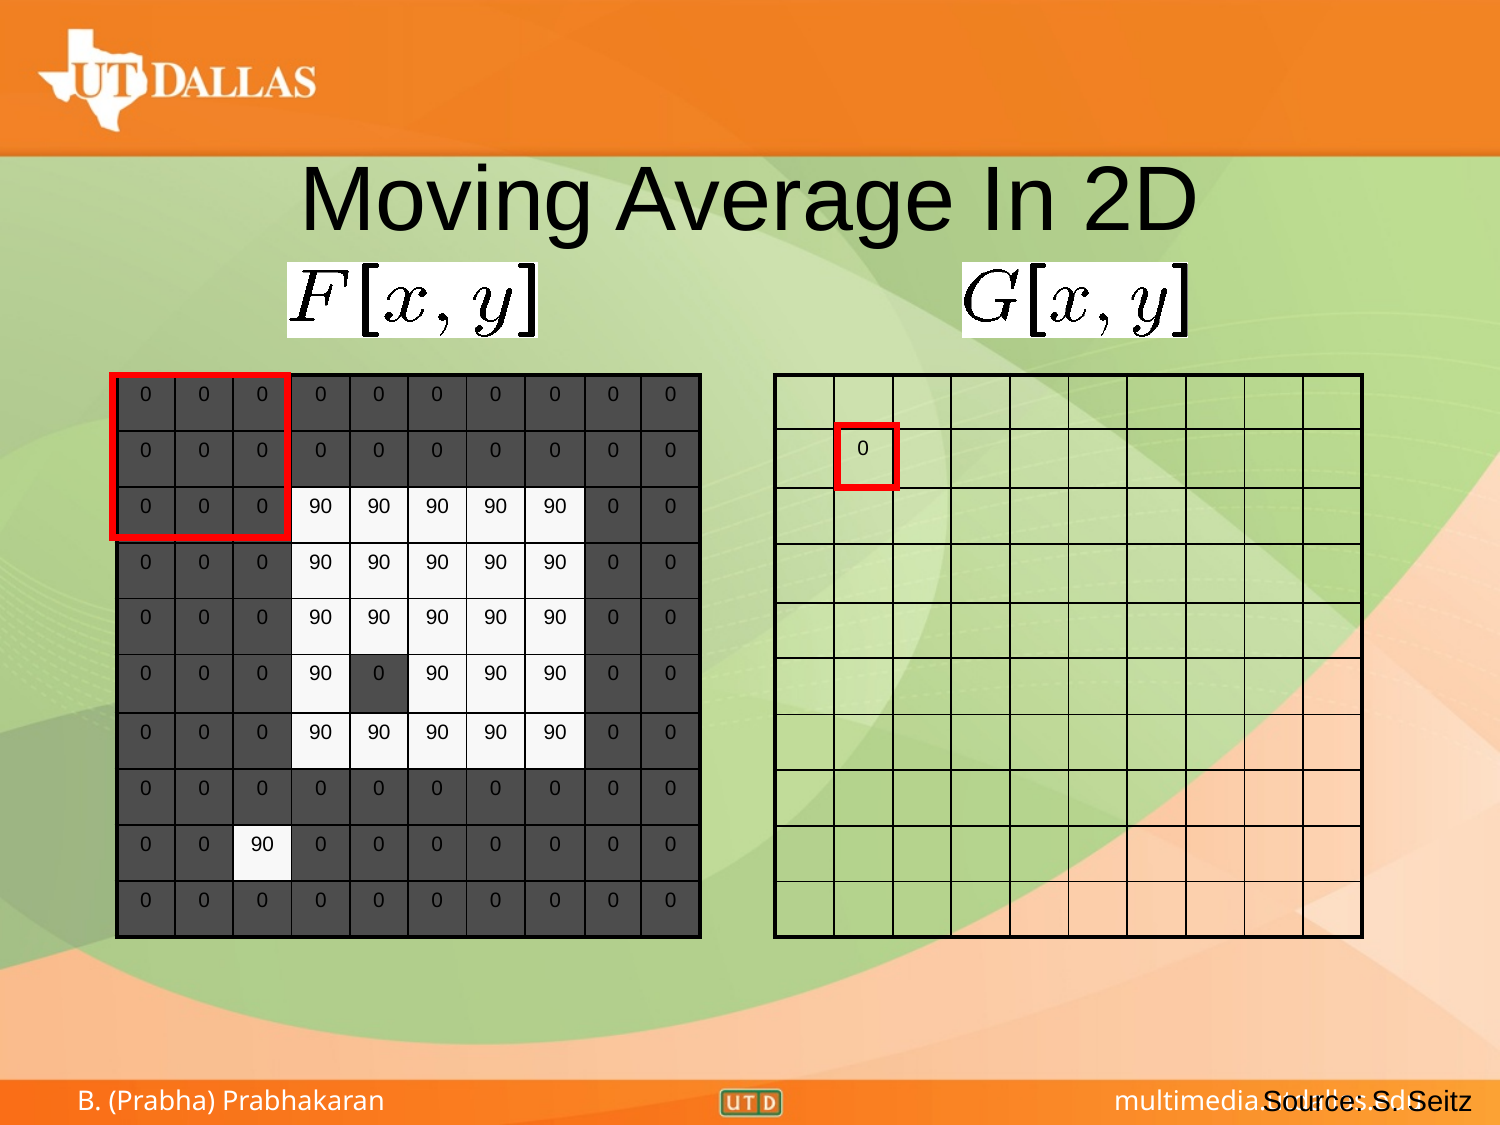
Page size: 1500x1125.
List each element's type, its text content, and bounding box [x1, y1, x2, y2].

table_cell 0 [642, 488, 698, 542]
table_cell 0 [409, 770, 466, 824]
table_cell 90 [292, 655, 349, 712]
table_cell 0 [526, 770, 584, 824]
table_cell [777, 545, 833, 602]
table_cell 0 [586, 714, 640, 768]
table_cell 90 [409, 714, 466, 768]
table_cell 0 [119, 826, 174, 880]
table_cell 0 [234, 882, 291, 935]
table_cell [1069, 771, 1126, 825]
table_cell [835, 771, 892, 825]
table_cell [1128, 882, 1185, 935]
table_cell [777, 489, 833, 543]
table_cell 0 [467, 826, 524, 880]
table_cell 90 [292, 544, 349, 598]
text_box [837, 424, 898, 488]
table_header 0 [586, 377, 640, 430]
table_header [952, 377, 1009, 428]
table_cell [835, 715, 892, 769]
table_cell [835, 827, 892, 881]
table_cell 0 [176, 826, 232, 880]
table_cell 0 [234, 714, 291, 768]
table_header [1011, 377, 1068, 428]
table_cell 0 [586, 544, 640, 598]
table_cell 0 [119, 714, 174, 768]
text_box [112, 374, 288, 538]
table_cell [1245, 715, 1302, 769]
table_cell [1245, 771, 1302, 825]
table_cell 90 [526, 714, 584, 768]
table_cell 0 [234, 655, 291, 712]
table_header [1304, 377, 1360, 428]
table_cell [894, 715, 950, 769]
table_cell [1069, 604, 1126, 657]
table_cell [1011, 882, 1068, 935]
table_cell [777, 604, 833, 657]
table_cell [894, 882, 950, 935]
table_cell 0 [176, 544, 232, 598]
table_header 0 [409, 377, 466, 430]
table_cell 90 [467, 544, 524, 598]
table_cell 90 [409, 488, 466, 542]
table_cell 90 [526, 544, 584, 598]
table_cell 90 [351, 544, 407, 598]
table_cell [1069, 430, 1126, 487]
table_cell [1245, 489, 1302, 543]
table_cell 0 [176, 770, 232, 824]
table_cell [952, 604, 1009, 657]
table_cell 90 [292, 714, 349, 768]
table_cell 0 [642, 655, 698, 712]
table_cell 90 [526, 488, 584, 542]
table_cell 0 [467, 882, 524, 935]
table_cell [1011, 715, 1068, 769]
table_cell [1187, 827, 1244, 881]
table_cell [1069, 659, 1126, 714]
table_cell [1187, 715, 1244, 769]
table_cell [952, 827, 1009, 881]
table_cell 0 [642, 544, 698, 598]
table_cell 0 [409, 432, 466, 486]
table_header 0 [526, 377, 584, 430]
table_cell 0 [119, 655, 174, 712]
table_cell 0 [467, 770, 524, 824]
table_cell [1304, 489, 1360, 543]
table_cell [894, 545, 950, 602]
table_cell 0 [292, 882, 349, 935]
table_cell [835, 545, 892, 602]
table_cell 0 [176, 599, 232, 654]
table_cell [952, 545, 1009, 602]
table_cell [1187, 604, 1244, 657]
table_cell 0 [119, 770, 174, 824]
table_cell [1187, 882, 1244, 935]
table_cell 0 [351, 882, 407, 935]
table_cell [777, 659, 833, 714]
table_cell [894, 489, 950, 543]
table_cell 90 [292, 599, 349, 654]
table_cell [1304, 882, 1360, 935]
table_cell 0 [586, 826, 640, 880]
table_cell 0 [176, 538, 232, 542]
table_cell 0 [642, 432, 698, 486]
table_cell 90 [292, 488, 349, 542]
table_cell [1128, 659, 1185, 714]
table_cell [1187, 659, 1244, 714]
table_cell [894, 604, 950, 657]
table_cell 0 [642, 882, 698, 935]
table_cell 0 [234, 770, 291, 824]
table_cell [1011, 659, 1068, 714]
table_cell [1011, 771, 1068, 825]
table_header [1245, 377, 1302, 428]
table_cell 0 [526, 826, 584, 880]
table_cell 0 [642, 826, 698, 880]
table_cell 0 [176, 882, 232, 935]
table_cell [1011, 430, 1068, 487]
table_cell 0 [292, 770, 349, 824]
table_cell 90 [351, 599, 407, 654]
table_cell 90 [351, 488, 407, 542]
table_cell [894, 771, 950, 825]
table_cell [1128, 771, 1185, 825]
table_cell [835, 882, 892, 935]
table_cell [1187, 771, 1244, 825]
table_cell [1011, 545, 1068, 602]
table_cell [952, 659, 1009, 714]
table_header [1069, 377, 1126, 428]
table_cell 0 [234, 599, 291, 654]
table_cell 0 [119, 544, 174, 598]
table_cell 0 [586, 488, 640, 542]
table_cell 0 [409, 882, 466, 935]
table_header 0 [642, 377, 698, 430]
table_cell [952, 715, 1009, 769]
table_cell [894, 827, 950, 881]
table_cell [1128, 604, 1185, 657]
table_cell [1304, 715, 1360, 769]
table_cell [1245, 545, 1302, 602]
table_cell 90 [409, 544, 466, 598]
table_cell 90 [409, 599, 466, 654]
table_cell [952, 771, 1009, 825]
table_cell [1187, 489, 1244, 543]
table_cell [777, 771, 833, 825]
table_cell [1128, 715, 1185, 769]
table_cell 0 [234, 488, 291, 542]
table_cell [1011, 827, 1068, 881]
table_cell [1304, 545, 1360, 602]
table_cell [1011, 489, 1068, 543]
table_cell [1245, 659, 1302, 714]
table_header 0 [351, 377, 407, 430]
table_cell 0 [292, 432, 349, 486]
table_cell [1245, 430, 1302, 487]
table_cell 0 [176, 714, 232, 768]
table_cell [1245, 604, 1302, 657]
table_cell 0 [119, 538, 174, 542]
table_cell [952, 489, 1009, 543]
table_cell [1304, 430, 1360, 487]
table_header 0 [467, 377, 524, 430]
table_cell [1069, 715, 1126, 769]
table_cell 0 [351, 432, 407, 486]
table_cell 0 [526, 882, 584, 935]
table_cell 90 [526, 655, 584, 712]
table_cell 0 [526, 432, 584, 486]
table_cell [777, 430, 833, 487]
table_cell 0 [586, 599, 640, 654]
table_header [1128, 377, 1185, 428]
table_cell [1128, 545, 1185, 602]
table_cell 90 [467, 714, 524, 768]
table_cell 90 [409, 655, 466, 712]
table_cell [894, 659, 950, 714]
table_cell [1128, 430, 1185, 487]
table_cell 90 [526, 599, 584, 654]
table_cell [1304, 771, 1360, 825]
table_cell 0 [234, 544, 291, 598]
table_cell [1128, 827, 1185, 881]
table_cell 90 [467, 655, 524, 712]
table_cell [952, 882, 1009, 935]
table_cell 0 [586, 432, 640, 486]
table_header [835, 377, 892, 428]
table_cell 0 [642, 770, 698, 824]
table_cell 0 [176, 655, 232, 712]
table_cell [777, 715, 833, 769]
table_cell 0 [467, 432, 524, 486]
table_cell 0 [351, 770, 407, 824]
table_header [1187, 377, 1244, 428]
table_header [777, 377, 833, 428]
table_cell [1304, 827, 1360, 881]
table_cell 90 [467, 488, 524, 542]
table_cell [835, 489, 892, 543]
table_cell [1187, 430, 1244, 487]
picture [0, 0, 1500, 1125]
table_cell 0 [351, 655, 407, 712]
table_cell [1187, 545, 1244, 602]
table_header [894, 377, 950, 428]
table_cell [1304, 659, 1360, 714]
table_cell 0 [409, 826, 466, 880]
table_cell 0 [292, 826, 349, 880]
table_cell [898, 430, 950, 487]
table_cell [1069, 489, 1126, 543]
table_cell [952, 430, 1009, 487]
table_header 0 [292, 377, 349, 430]
table_cell [1069, 827, 1126, 881]
table_cell 0 [642, 714, 698, 768]
table_cell 0 [586, 655, 640, 712]
table_cell [1245, 882, 1302, 935]
table_cell 0 [119, 599, 174, 654]
table_cell 90 [351, 714, 407, 768]
table_cell [835, 604, 892, 657]
table_cell [777, 882, 833, 935]
text_box Source: S. Seitz [1247, 1074, 1488, 1125]
title Moving Average In 2D [112, 99, 1388, 288]
table_cell 0 [119, 882, 174, 935]
table_cell [1069, 882, 1126, 935]
table_cell [835, 659, 892, 714]
table_cell 90 [467, 599, 524, 654]
table_cell [1011, 604, 1068, 657]
table_cell [1128, 489, 1185, 543]
table_cell [777, 827, 833, 881]
table_cell 0 [586, 882, 640, 935]
table_cell 0 [586, 770, 640, 824]
table_cell 0 [351, 826, 407, 880]
table_cell [1069, 545, 1126, 602]
table_cell [1245, 827, 1302, 881]
table_cell 0 [642, 599, 698, 654]
table_cell [1304, 604, 1360, 657]
table_cell 90 [234, 826, 291, 880]
